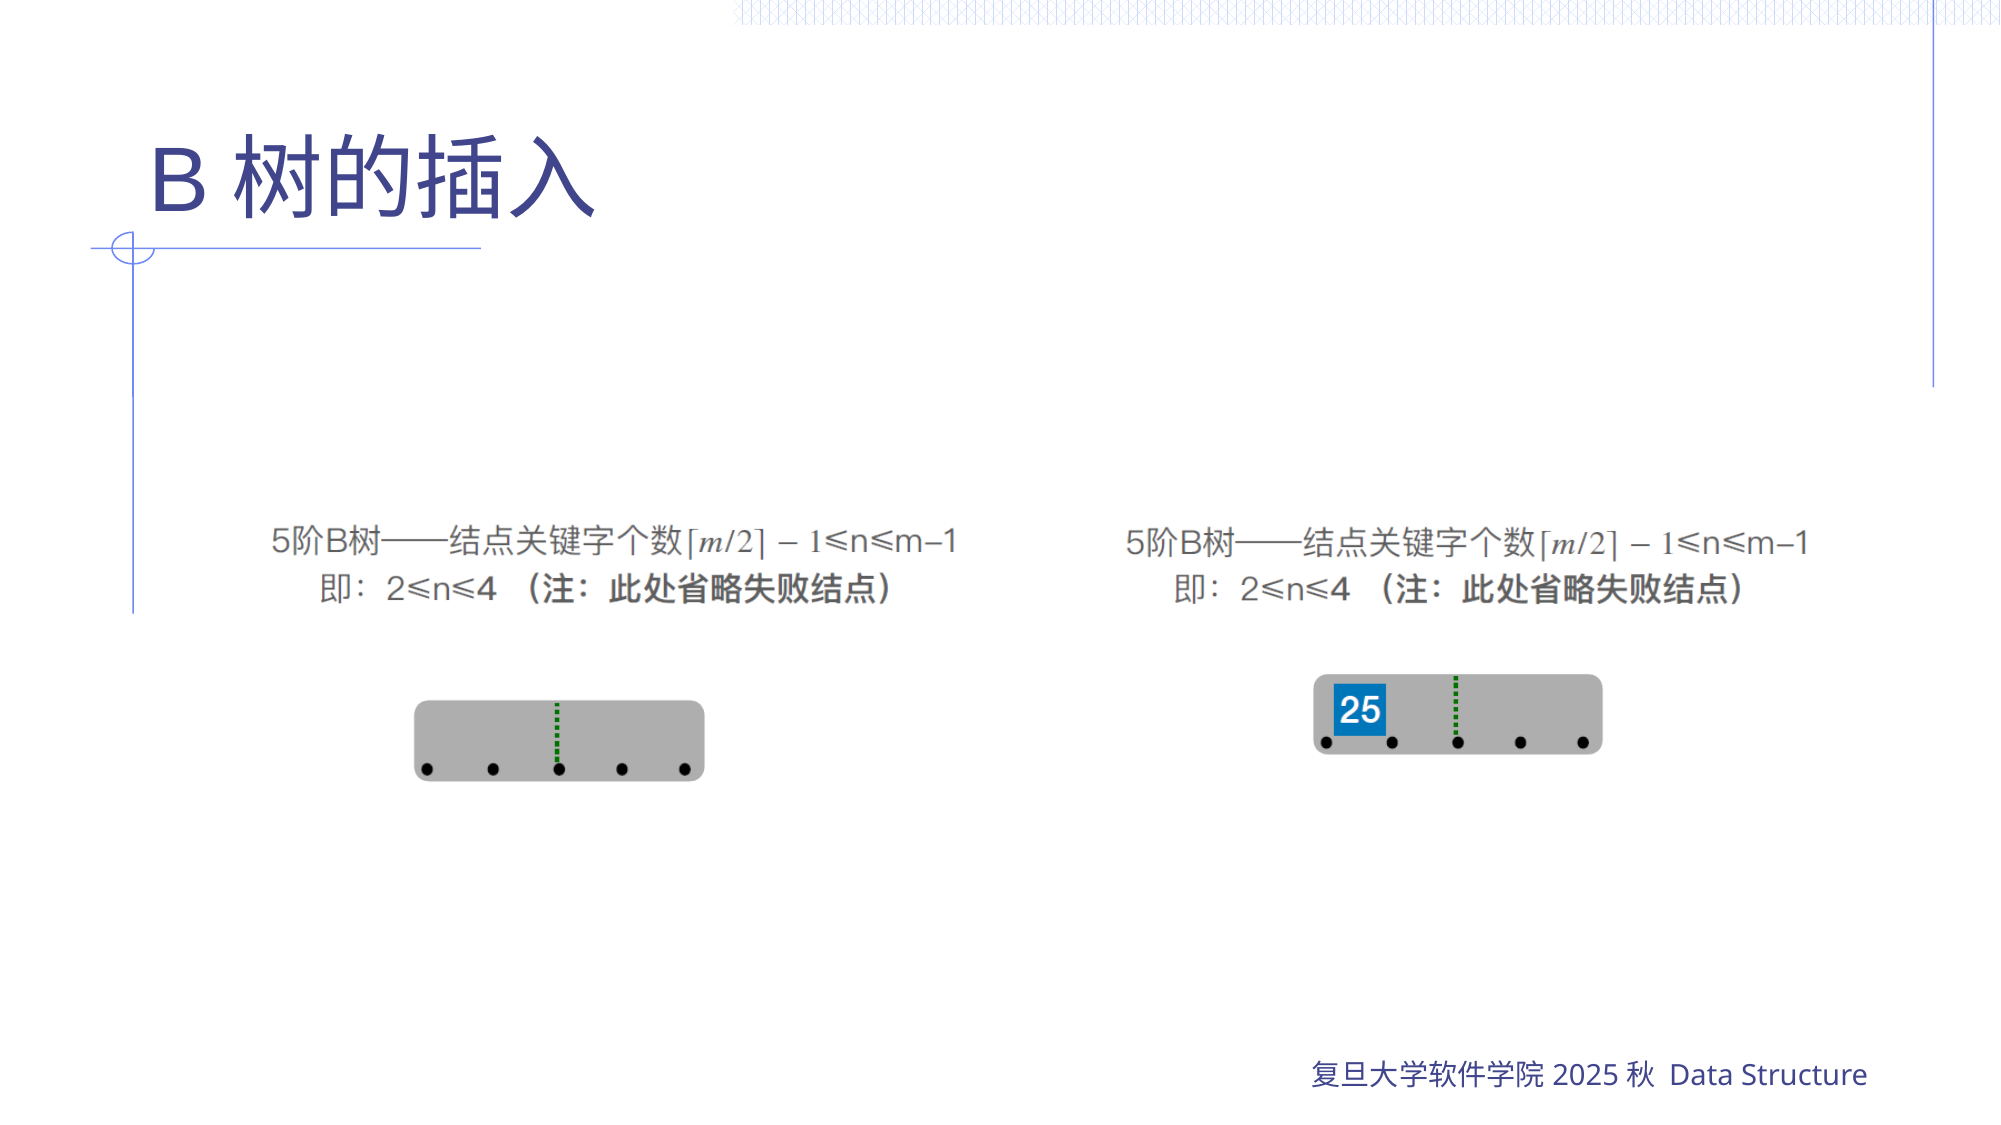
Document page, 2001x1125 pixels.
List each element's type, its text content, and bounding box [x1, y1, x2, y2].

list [183, 493, 1017, 807]
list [1049, 491, 1884, 809]
title B树的插入 [133, 50, 1834, 238]
